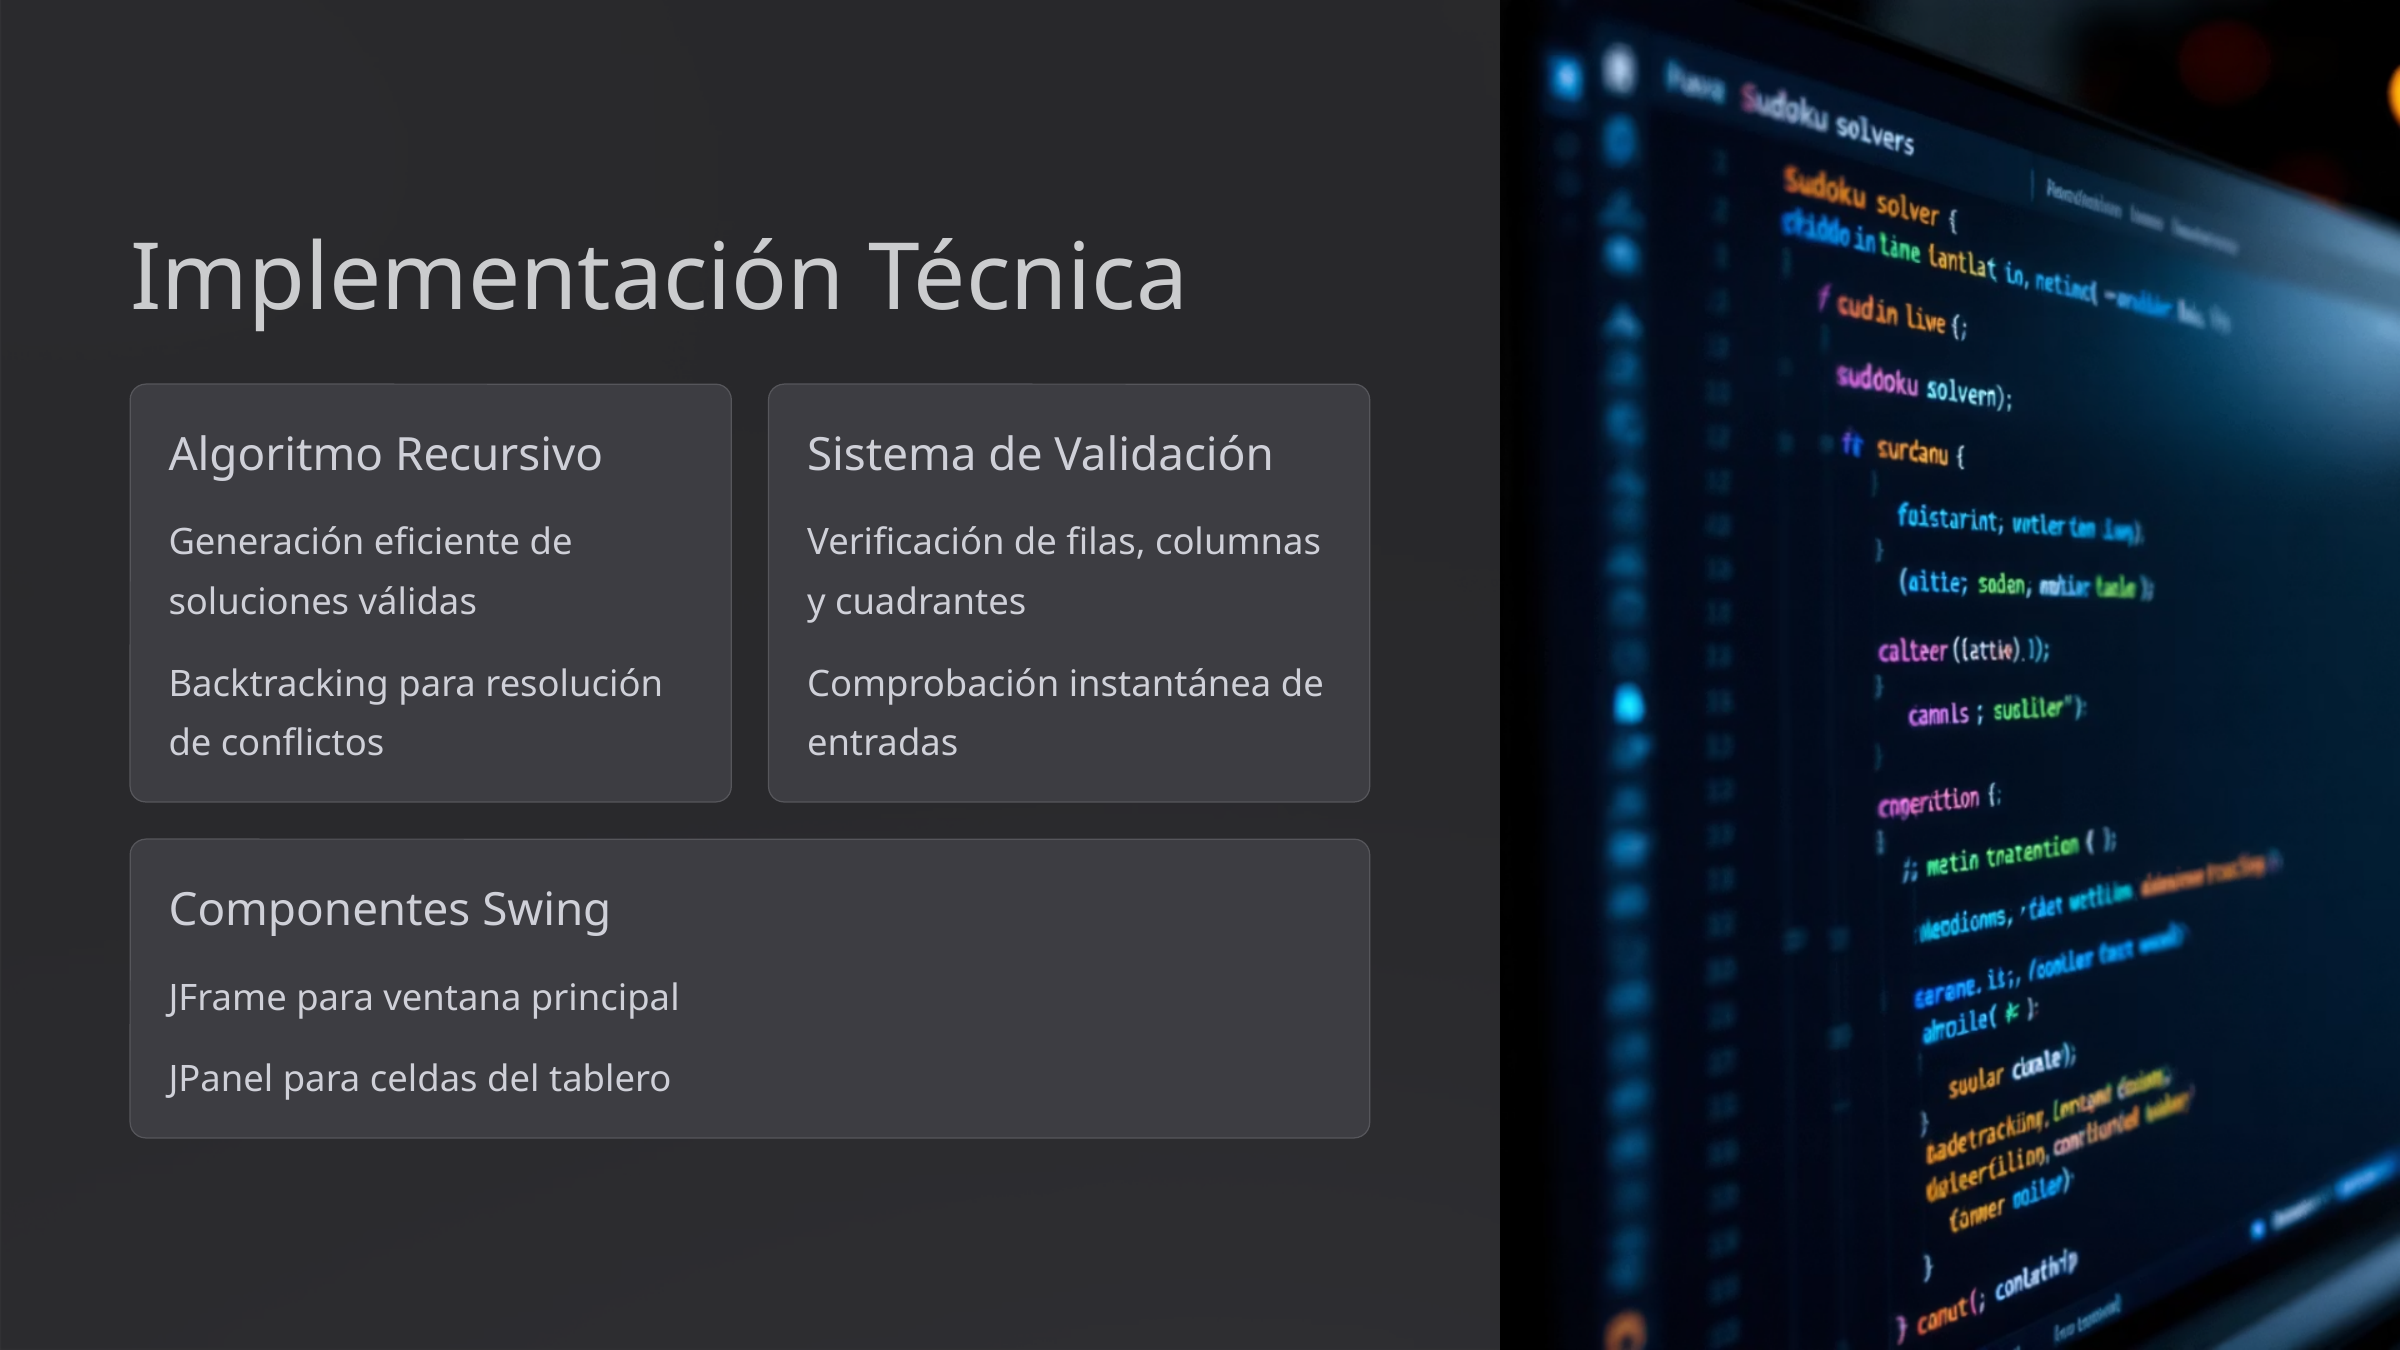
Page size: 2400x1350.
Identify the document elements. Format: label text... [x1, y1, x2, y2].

text_box Sistema de Validación [806, 422, 1287, 481]
text_box Algoritmo Recursivo [168, 422, 634, 481]
text_box Backtracking para resolución de conflictos [168, 644, 693, 764]
text_box JPanel para celdas del tablero [168, 1039, 1332, 1100]
picture [1499, 0, 2400, 1350]
text_box [130, 384, 732, 802]
text_box Implementación Técnica [130, 212, 1208, 329]
text_box Componentes Swing [168, 877, 634, 936]
text_box [130, 839, 1370, 1138]
text_box Generación eficiente de soluciones válidas [168, 502, 693, 622]
text_box JFrame para ventana principal [168, 957, 1332, 1018]
text_box Verificación de filas, columnas y cuadrantes [806, 502, 1332, 622]
text_box [768, 384, 1370, 802]
text_box Comprobación instantánea de entradas [806, 644, 1332, 764]
